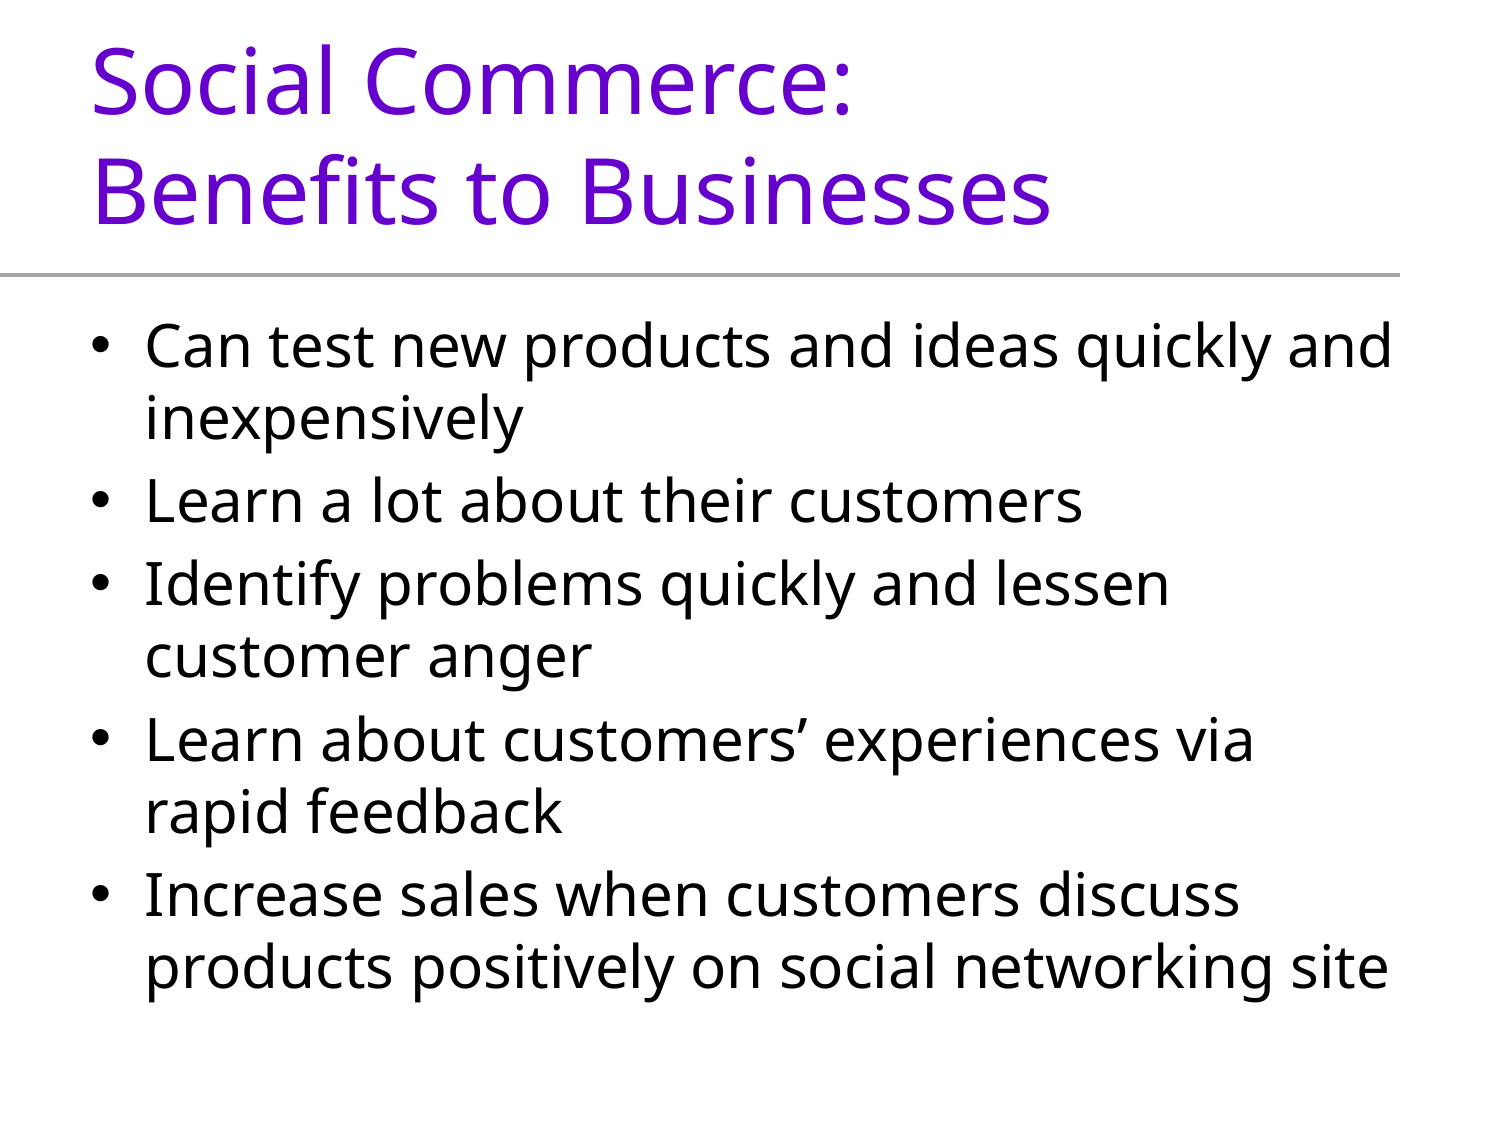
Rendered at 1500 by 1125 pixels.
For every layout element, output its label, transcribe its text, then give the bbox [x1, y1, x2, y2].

subtitle Social Commerce: Benefits to Businesses [75, 12, 1413, 250]
list Can test new products and ideas quickly and inexpensively Learn a lot about their customers Identify problems quickly and lessen customer anger Learn about customers’ experiences via rapid feedback Increase sales when customers discuss products positively on social networking site [75, 299, 1413, 1088]
